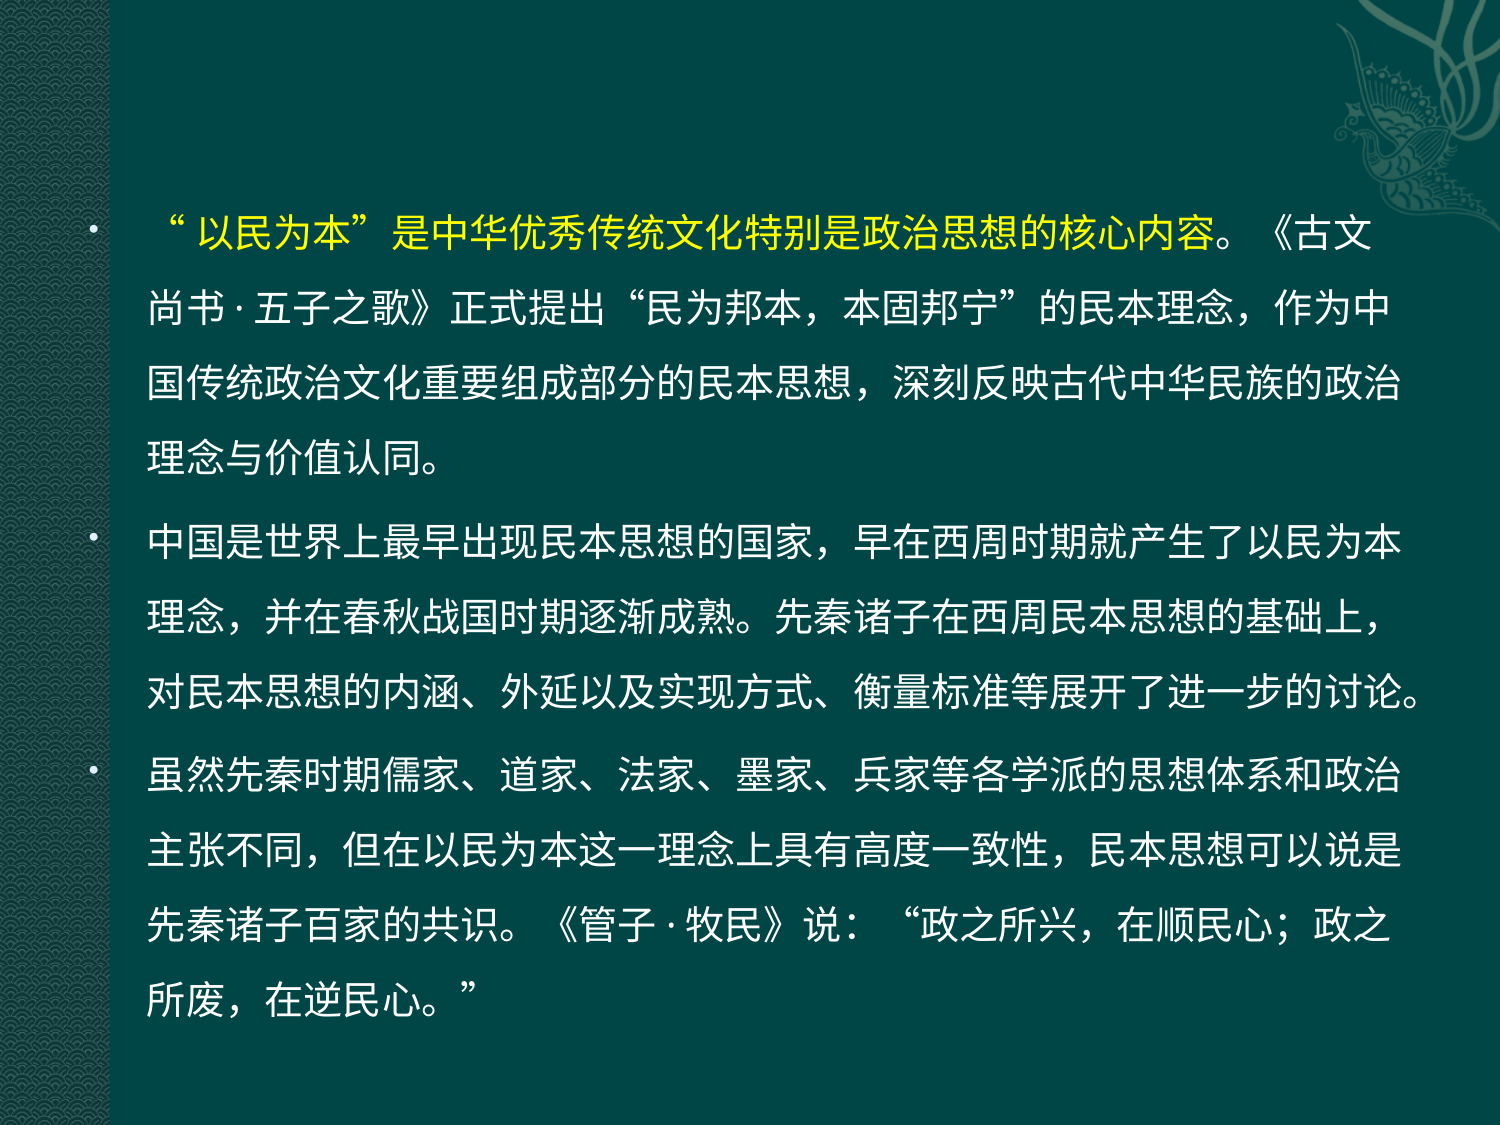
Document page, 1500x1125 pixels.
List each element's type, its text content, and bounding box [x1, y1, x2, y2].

picture [0, 0, 110, 1125]
list “以民为本”是中华优秀传统文化特别是政治思想的核心内容。《古文尚书·五子之歌》正式提出“民为邦本，本固邦宁”的民本理念，作为中国传统政治文化重要组成部分的民本思想，深刻反映古代中华民族的政治理念与价值认同。 中国是世界上最早出现民本思想的国家，早在西周时期就产生了以民为本理念，并在春秋战国时期逐渐成熟。先秦诸子在西周民本思想的基础上，对民本思想的内涵、外延以及实现方式、衡量标准等展开了进一步的讨论。 虽然先秦时期儒家、道家、法家、墨家、兵家等各学派的思想体系和政治主张不同，但在以民为本这一理念上具有高度一致性，民本思想可以说是先秦诸子百家的共识。《管子·牧民》说：“政之所兴，在顺民心；政之所废，在逆民心。” [75, 172, 1424, 1094]
